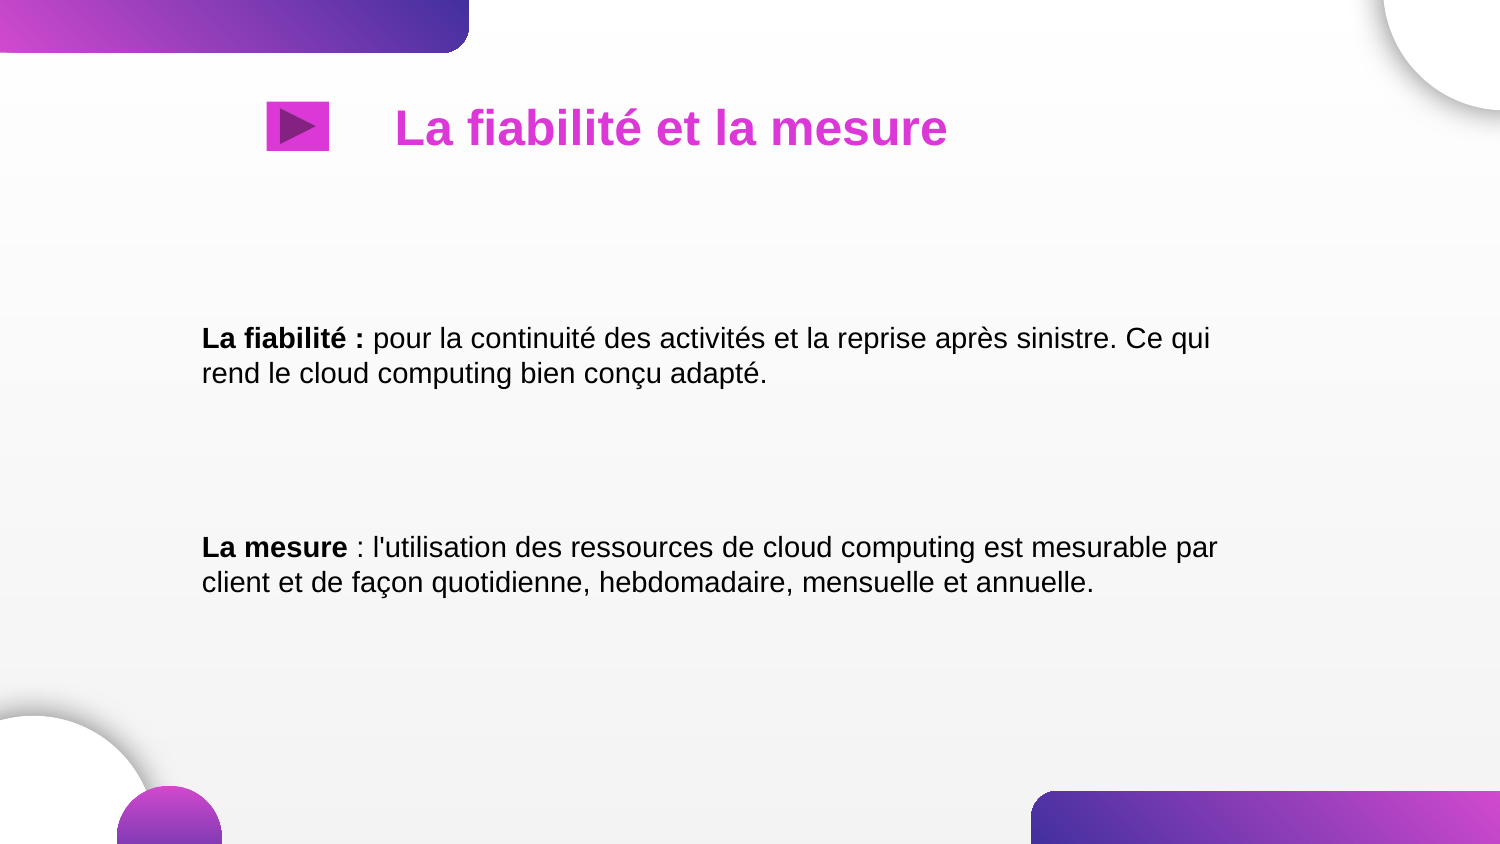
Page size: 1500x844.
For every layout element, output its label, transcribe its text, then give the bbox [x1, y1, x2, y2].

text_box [266, 88, 1018, 225]
text_box La fiabilité : pour la continuité des activités et la reprise après sinistre. Ce qui rend le cloud computing bien conçu adapté. La mesure : l'utilisation des ressources de cloud computing est mesurable par client et de façon quotidienne, hebdomadaire, mensuelle et annuelle. [187, 311, 1276, 606]
